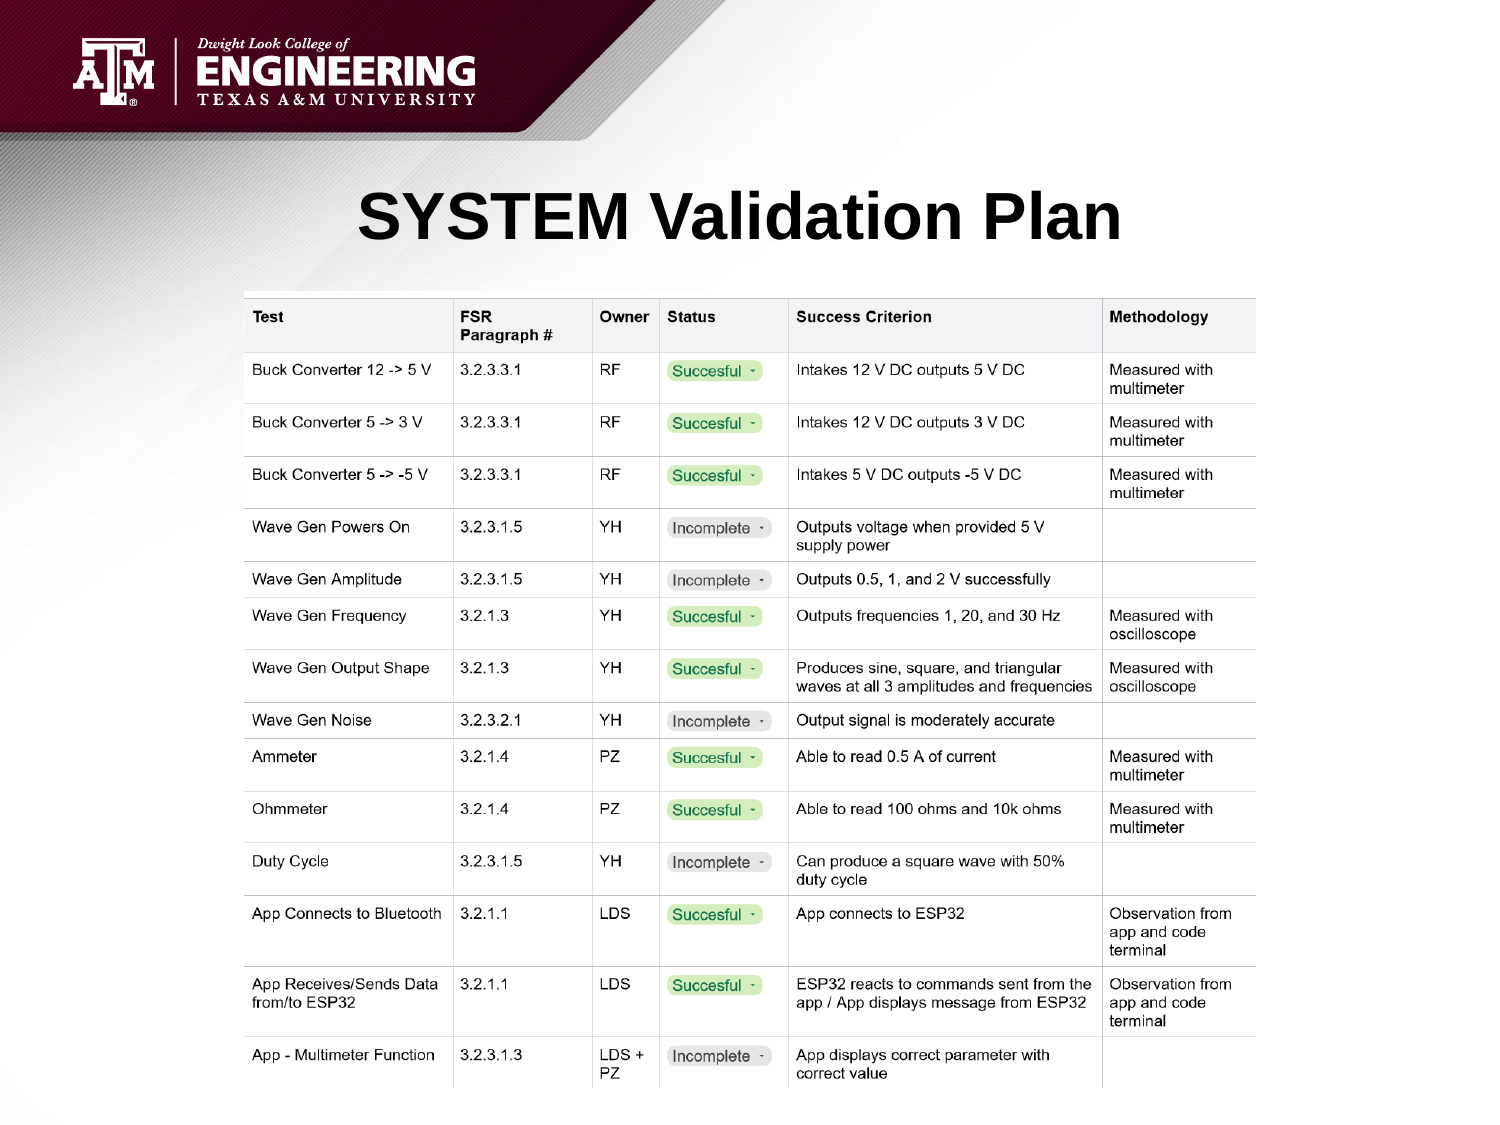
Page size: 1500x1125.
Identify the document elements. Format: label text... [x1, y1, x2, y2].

title SYSTEM Validation Plan [75, 147, 1425, 279]
picture [0, 0, 1500, 1125]
